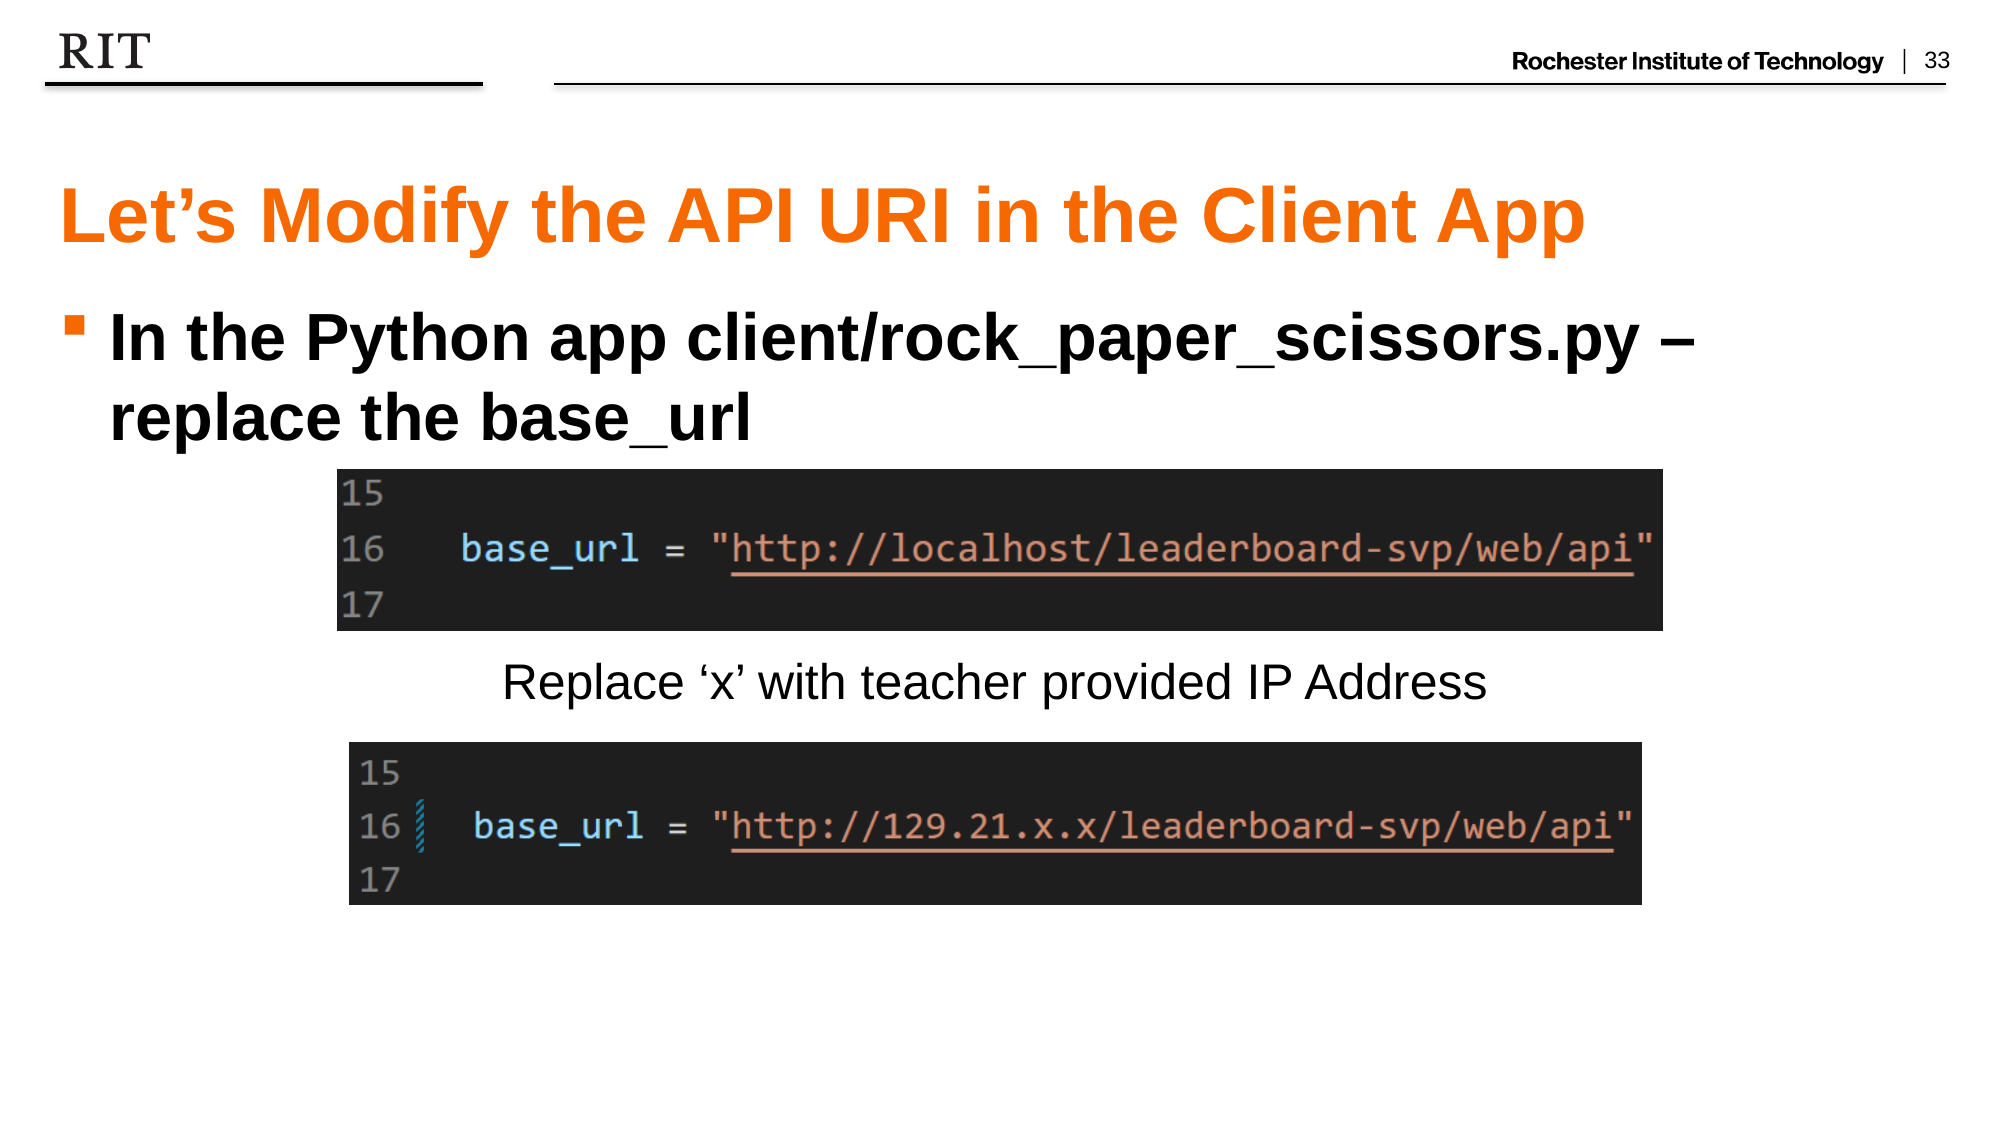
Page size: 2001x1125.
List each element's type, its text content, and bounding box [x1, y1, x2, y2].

text_box Replace ‘x’ with teacher provided IP Address [487, 641, 1504, 717]
picture [1502, 42, 1891, 77]
picture [336, 469, 1663, 632]
picture [349, 742, 1642, 905]
list In the Python app client/rock_paper_scissors.py – replace the base_url [44, 286, 1946, 905]
title Let’s Modify the API URI in the Client App [44, 157, 1744, 272]
